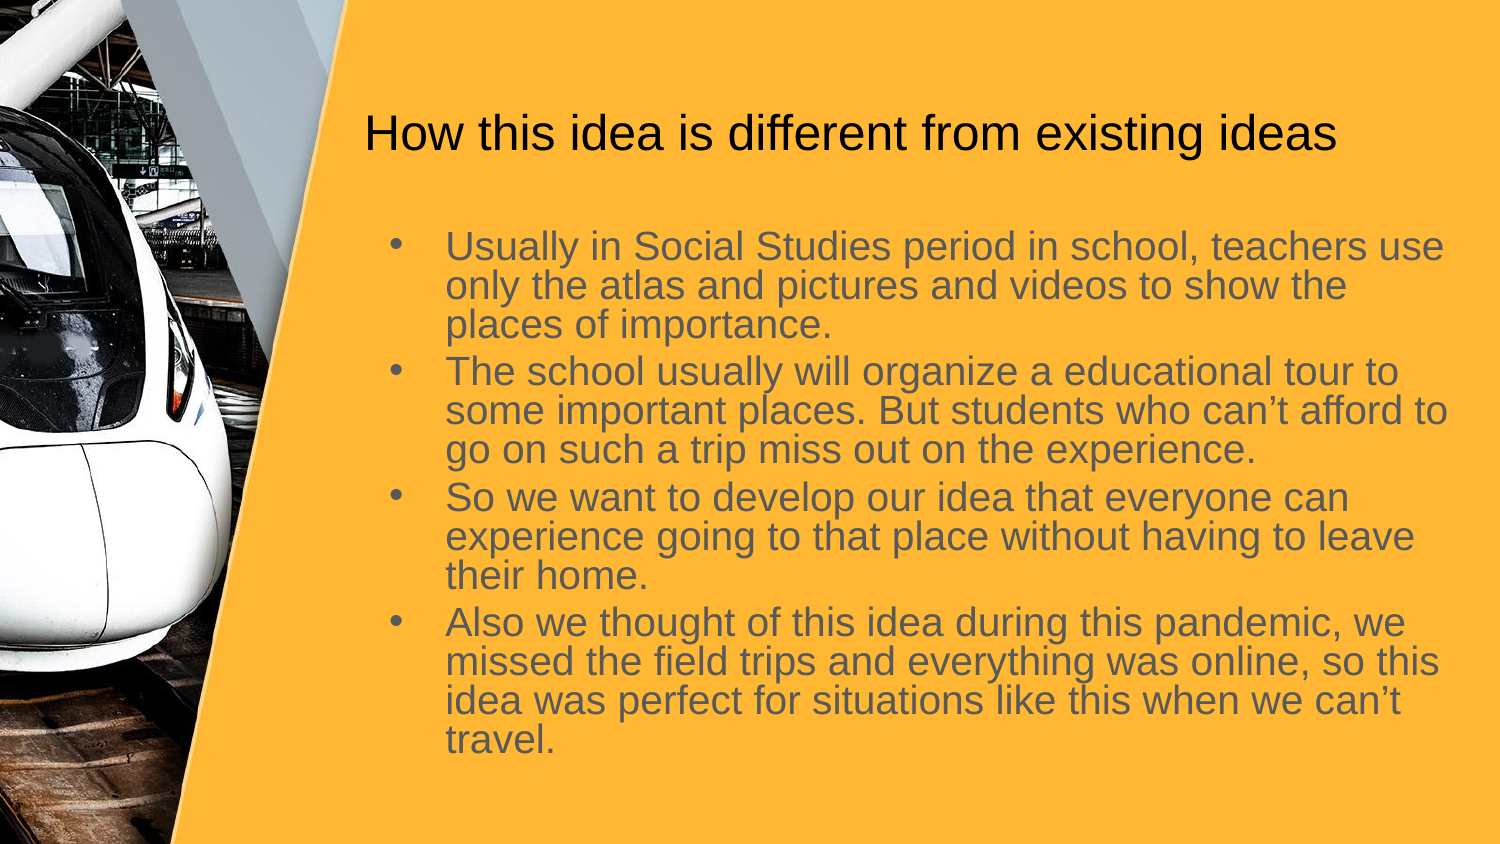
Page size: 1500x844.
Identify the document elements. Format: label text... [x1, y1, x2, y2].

picture [0, 0, 1500, 844]
list Usually in Social Studies period in school, teachers use only the atlas and pictures and videos to show the places of importance. The school usually will organize a educational tour to some important places. But students who can’t afford to go on such a trip miss out on the experience. So we want to develop our idea that everyone can experience going to that place without having to leave their home. Also we thought of this idea during this pandemic, we missed the field trips and everything was online, so this idea was perfect for situations like this when we can’t travel. [374, 221, 1477, 798]
title How this idea is different from existing ideas [349, 71, 1477, 191]
